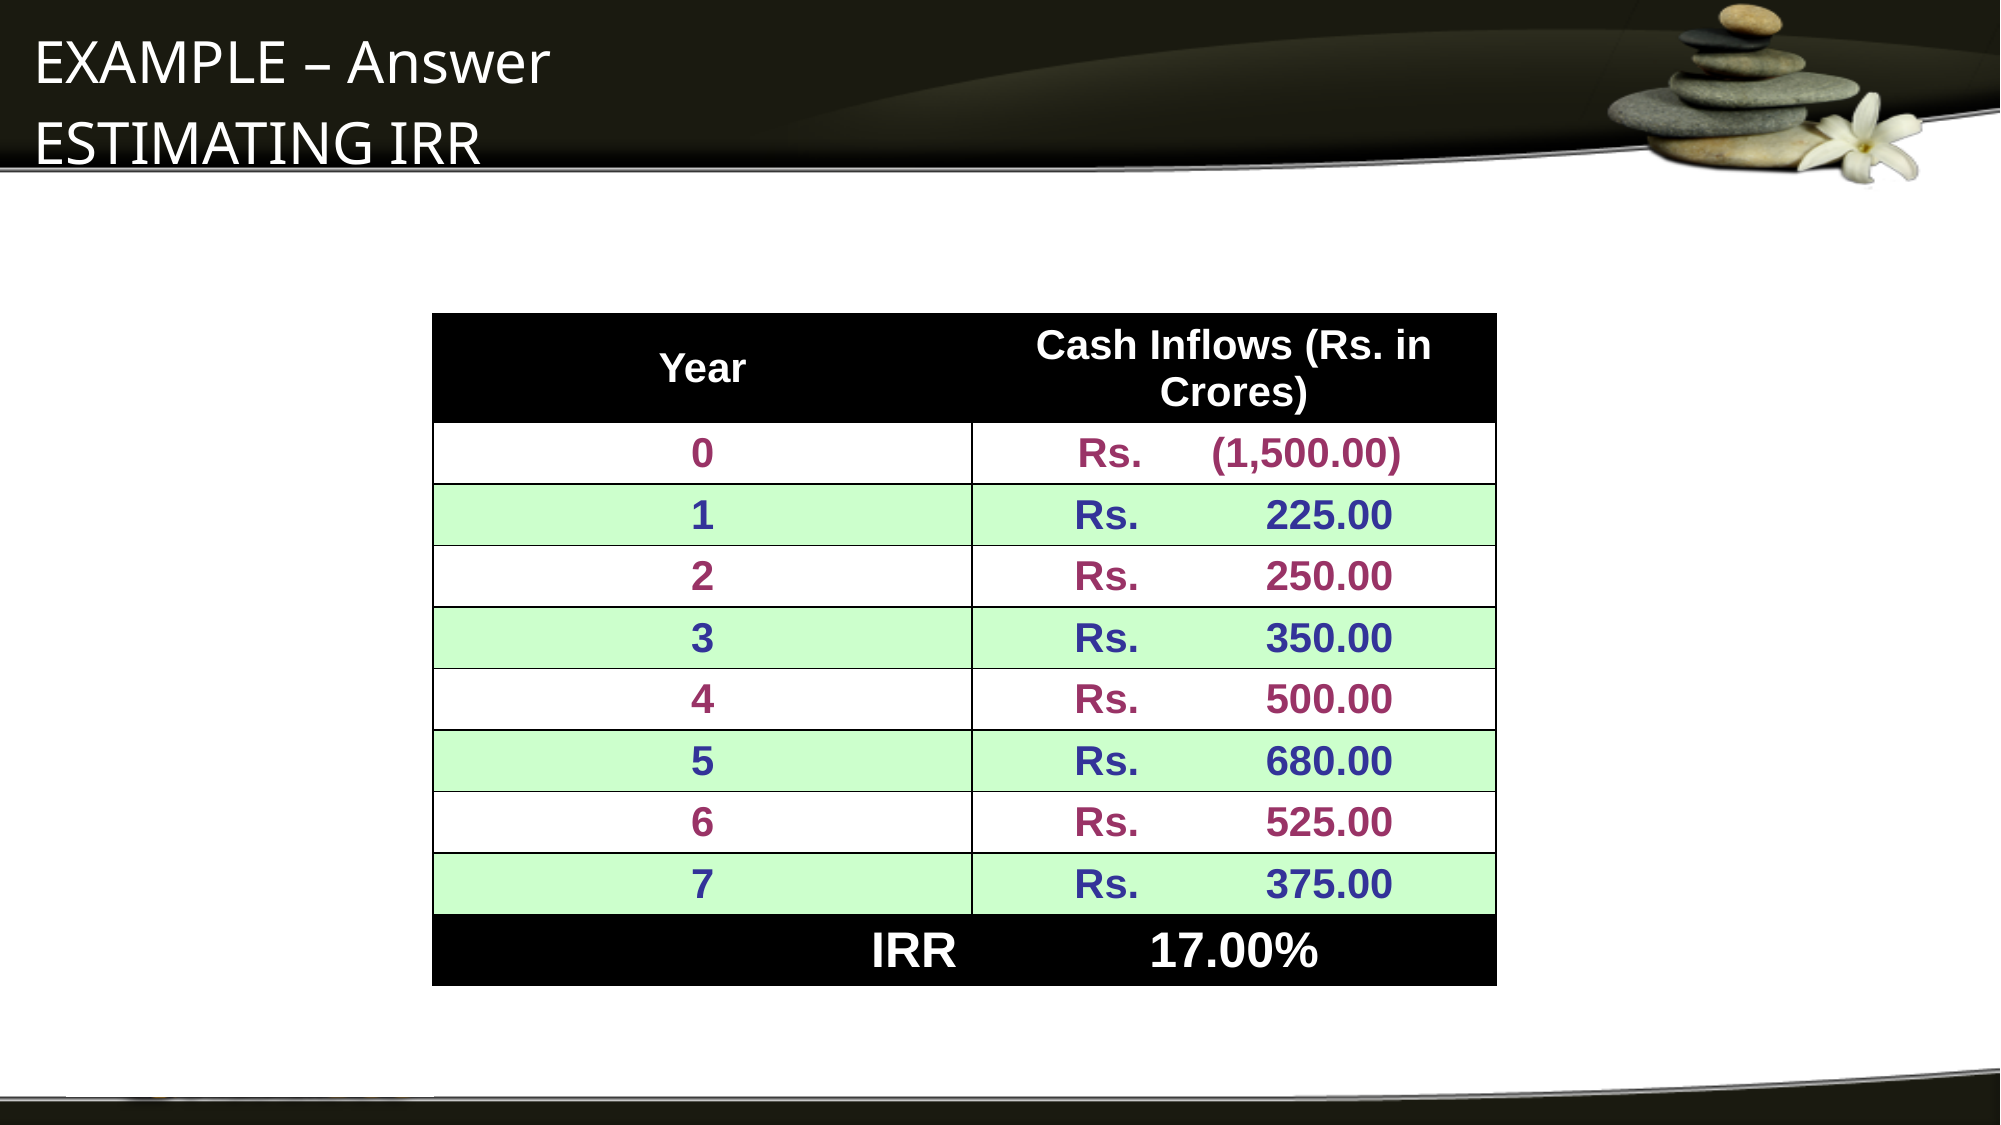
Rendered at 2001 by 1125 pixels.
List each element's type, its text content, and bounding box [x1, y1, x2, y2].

table_cell Rs. 525.00 [973, 792, 1495, 852]
table_cell Rs. (1,500.00) [973, 423, 1495, 483]
table_cell Rs. 225.00 [973, 485, 1495, 545]
table_cell 2 [434, 546, 971, 606]
table_cell 0 [434, 423, 971, 483]
picture [0, 0, 2000, 1125]
table_header Cash Inflows (Rs. in Crores) [973, 315, 1495, 421]
table_cell Rs. 350.00 [973, 608, 1495, 668]
table_cell 5 [434, 731, 971, 791]
table_cell IRR [434, 916, 971, 985]
table_cell 6 [434, 792, 971, 852]
table_cell Rs. 250.00 [973, 546, 1495, 606]
table_cell 7 [434, 854, 971, 914]
table_cell 17.00% [973, 916, 1495, 985]
table_header Year [434, 315, 971, 421]
table_cell Rs. 500.00 [973, 669, 1495, 729]
table_cell 3 [434, 608, 971, 668]
table_cell Rs. 680.00 [973, 731, 1495, 791]
table_cell 1 [434, 485, 971, 545]
table_cell Rs. 375.00 [973, 854, 1495, 914]
table_cell 4 [434, 669, 971, 729]
title EXAMPLE – Answer ESTIMATING IRR [33, 19, 1517, 185]
